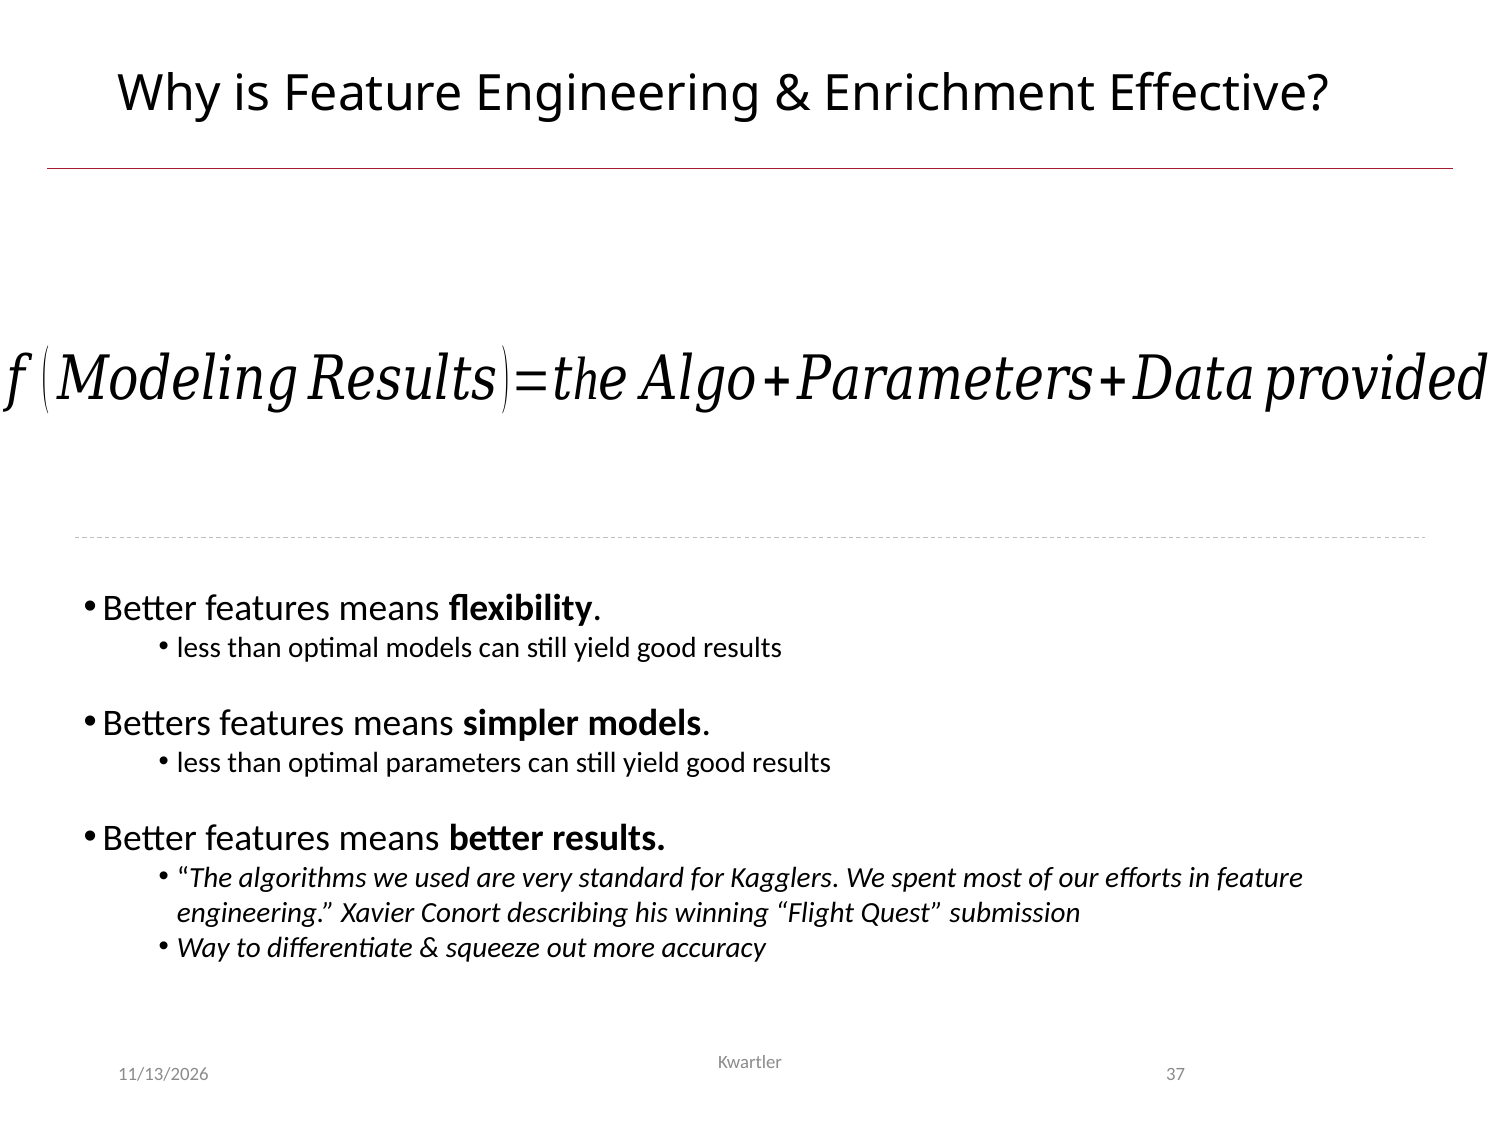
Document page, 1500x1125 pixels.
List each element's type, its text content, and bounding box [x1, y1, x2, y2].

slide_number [103, 1042, 441, 1103]
slide_number 37 [1059, 1042, 1200, 1103]
text_box Better features means flexibility. less than optimal models can still yield good results Betters features means simpler models. less than optimal parameters can still yield good results Better features means better results. “The algorithms we used are very standard for Kagglers. We spent most of our efforts in feature engineering.” Xavier Conort describing his winning “Flight Quest” submission Way to differentiate & squeeze out more accuracy [68, 575, 1432, 971]
title Why is Feature Engineering & Enrichment Effective? [103, 59, 1397, 157]
text_box Kwartler [496, 1042, 1004, 1103]
